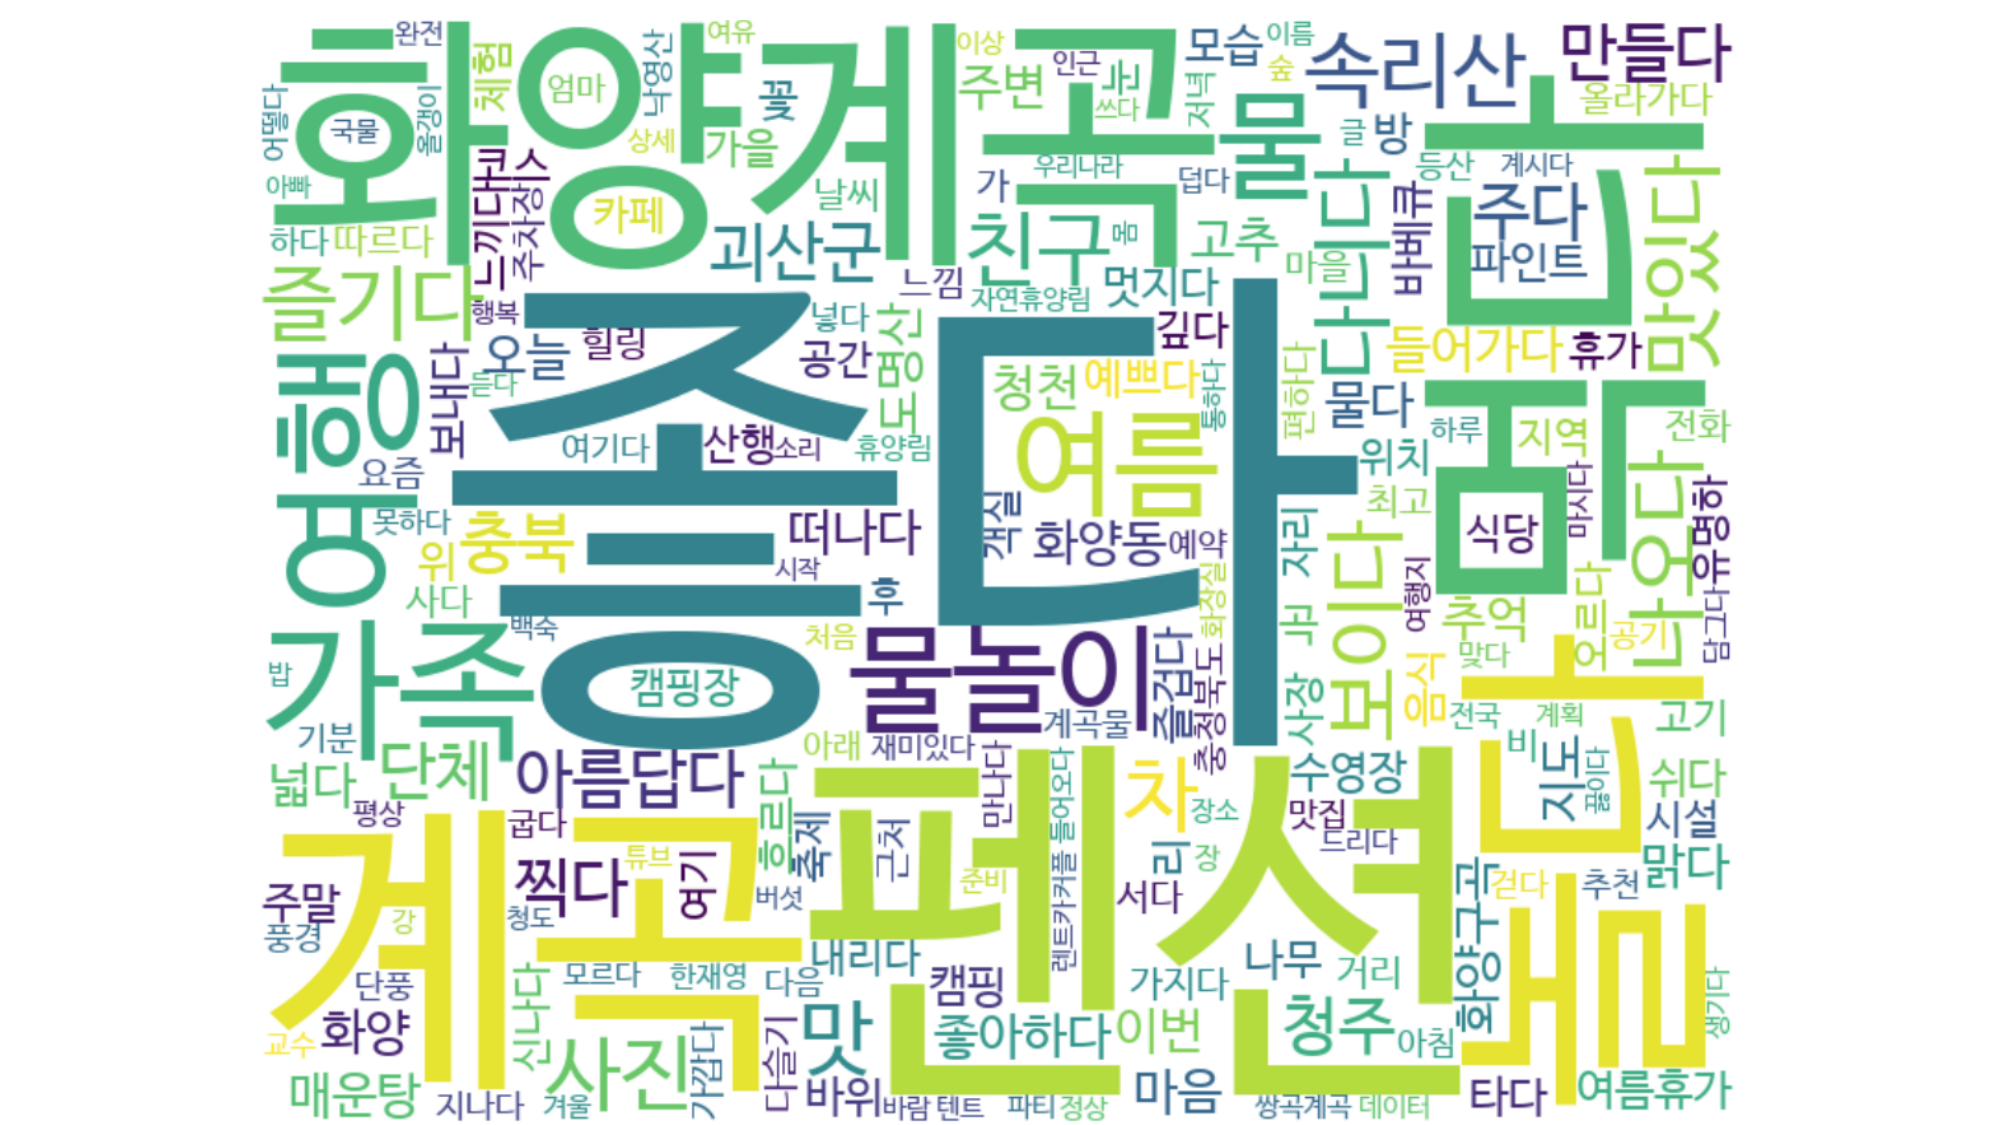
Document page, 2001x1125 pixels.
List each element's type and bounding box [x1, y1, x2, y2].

picture [243, 20, 1739, 1125]
